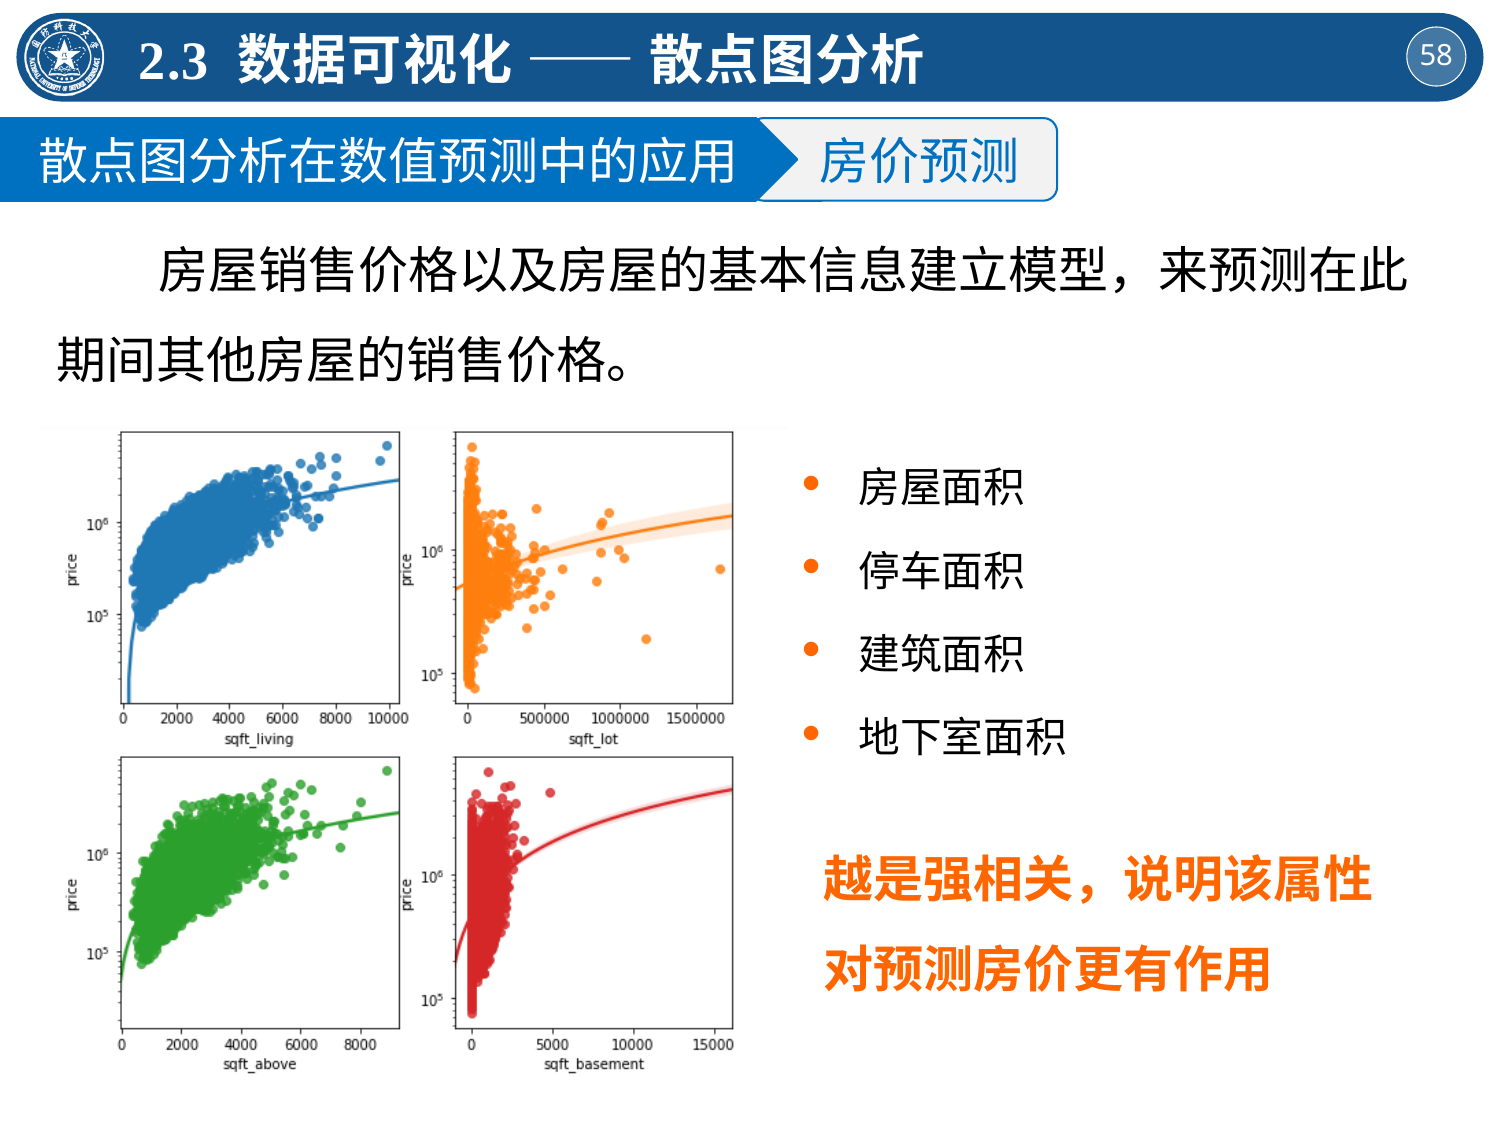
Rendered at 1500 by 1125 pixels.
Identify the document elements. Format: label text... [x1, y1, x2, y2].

picture [16, 9, 111, 104]
text_box 2.3 数据可视化 —— 散点图分析 [124, 17, 1069, 98]
text_box 散点图分析在数值预测中的应用 [0, 118, 798, 201]
text_box 房屋销售价格以及房屋的基本信息建立模型，来预测在此期间其他房屋的销售价格。 [41, 200, 1459, 396]
text_box 房价预测 [758, 118, 1058, 200]
text_box 房屋面积 停车面积 建筑面积 地下室面积 [790, 428, 1099, 769]
picture [41, 427, 788, 1095]
text_box 越是强相关，说明该属性对预测房价更有作用 [809, 809, 1412, 1005]
